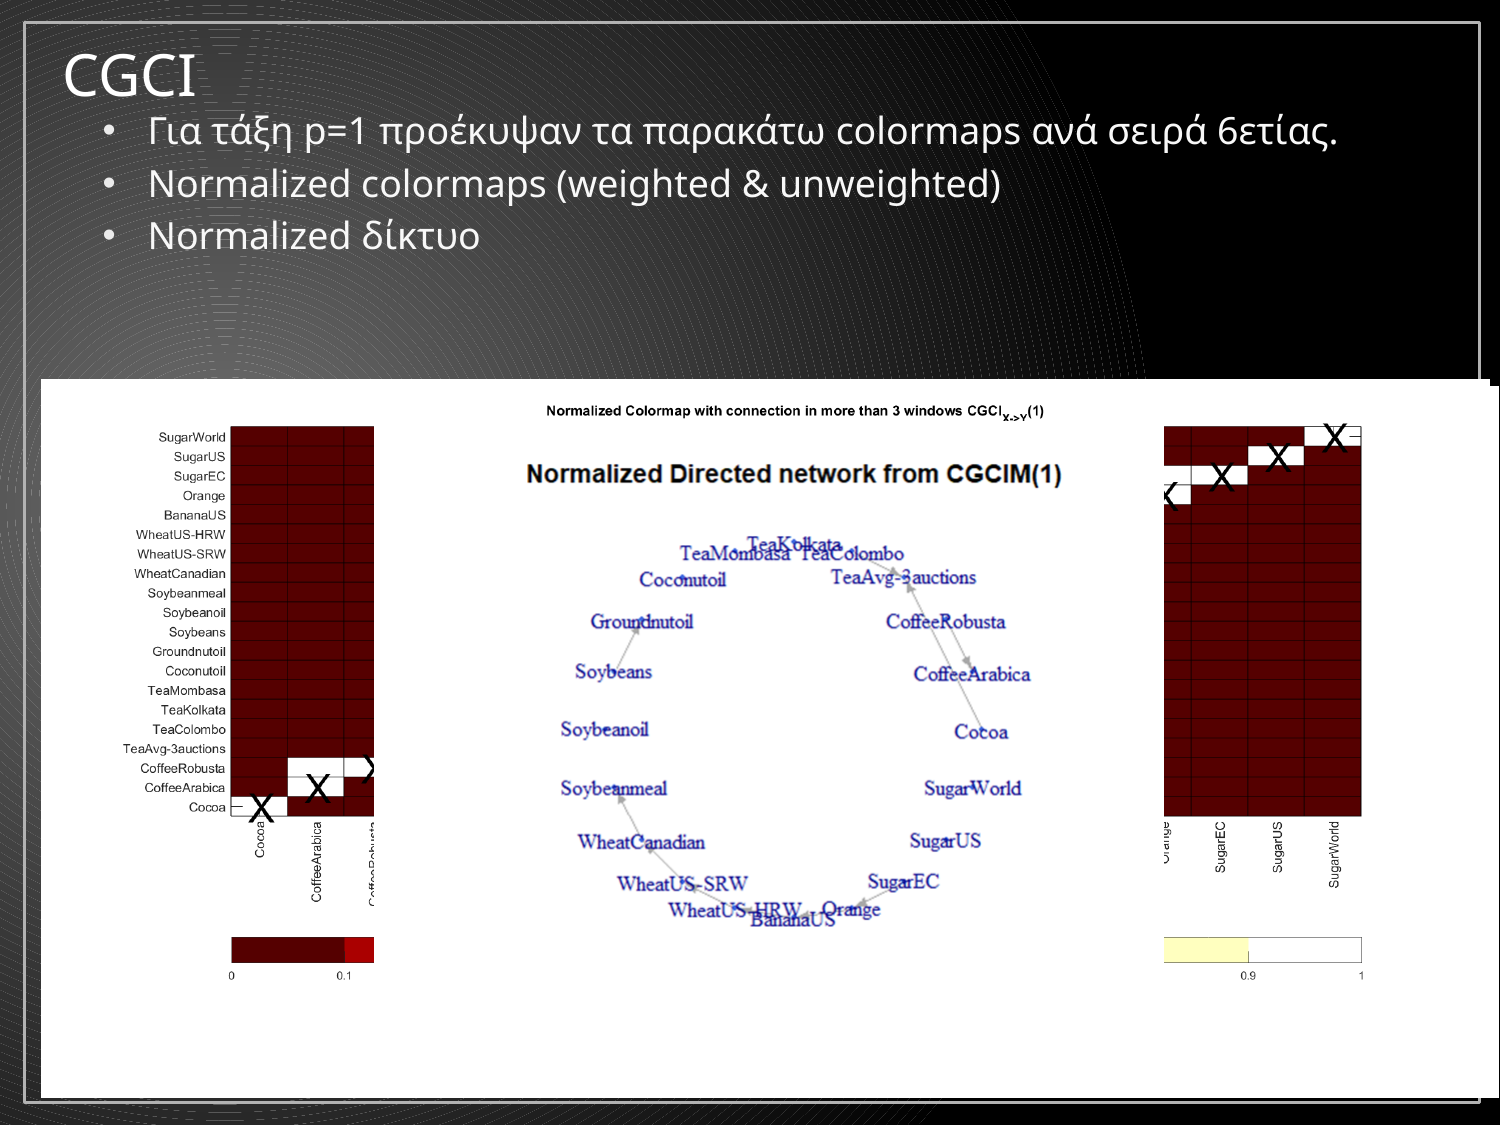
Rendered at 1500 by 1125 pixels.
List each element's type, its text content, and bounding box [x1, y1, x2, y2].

list Για τάξη p=1 προέκυψαν τα παρακάτω colormaps ανά σειρά 6ετίας. Normalized colormaps (weighted & unweighted) Normalized δίκτυο [87, 99, 1438, 374]
picture [41, 378, 1500, 1098]
text_box CGCI [47, 30, 212, 115]
